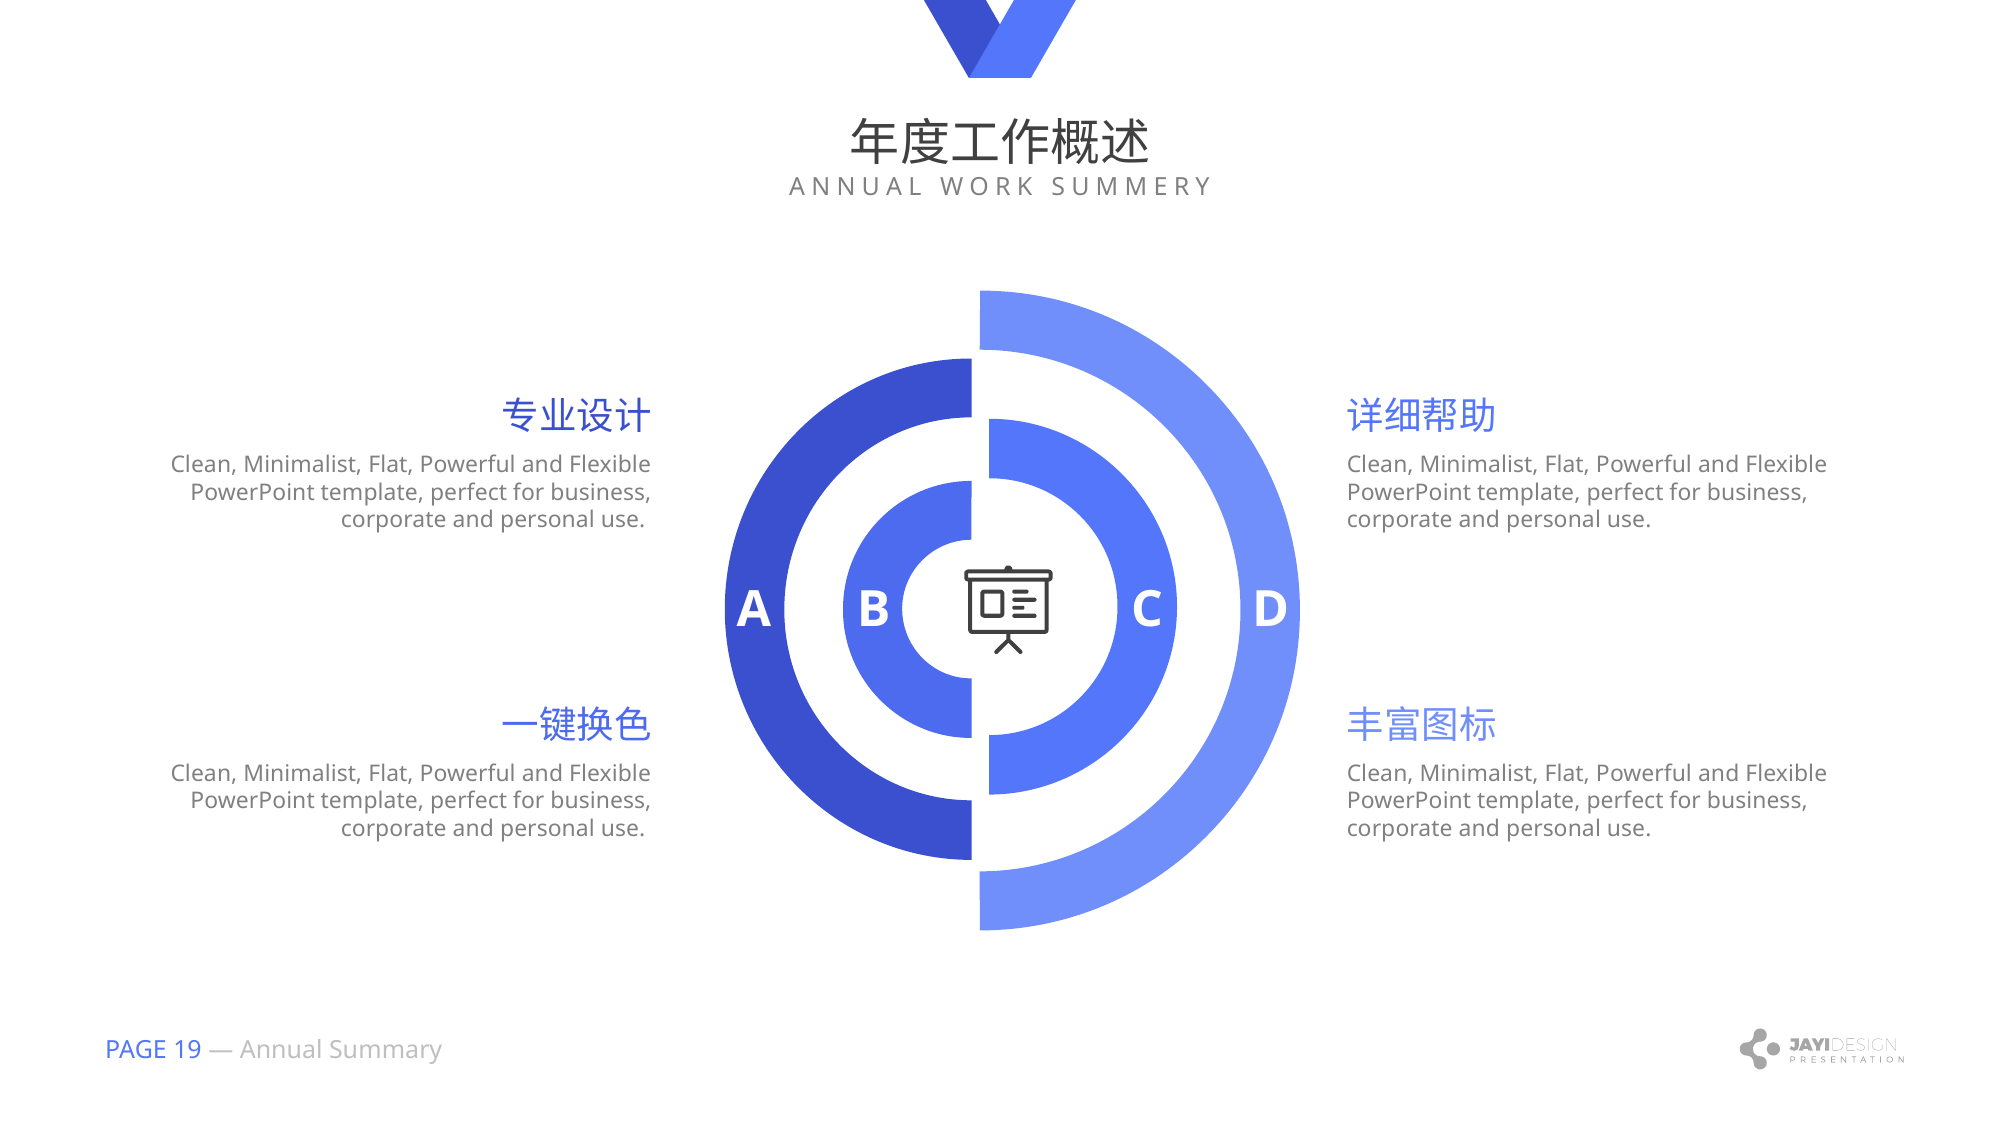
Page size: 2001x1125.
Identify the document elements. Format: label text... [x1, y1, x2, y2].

text_box 一键换色 Clean, Minimalist, Flat, Powerful and Flexible PowerPoint template, perfect for business, corporate and personal use. [107, 693, 667, 849]
text_box 丰富图标 Clean, Minimalist, Flat, Powerful and Flexible PowerPoint template, perfect for business, corporate and personal use. [1332, 693, 1891, 849]
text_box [725, 289, 1272, 932]
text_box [923, 0, 1077, 78]
text_box 年度工作概述 ANNUAL WORK SUMMERY [624, 102, 1375, 208]
text_box 详细帮助 Clean, Minimalist, Flat, Powerful and Flexible PowerPoint template, perfect for business, corporate and personal use. [1332, 384, 1891, 540]
text_box 专业设计 Clean, Minimalist, Flat, Powerful and Flexible PowerPoint template, perfect for business, corporate and personal use. [107, 384, 667, 540]
